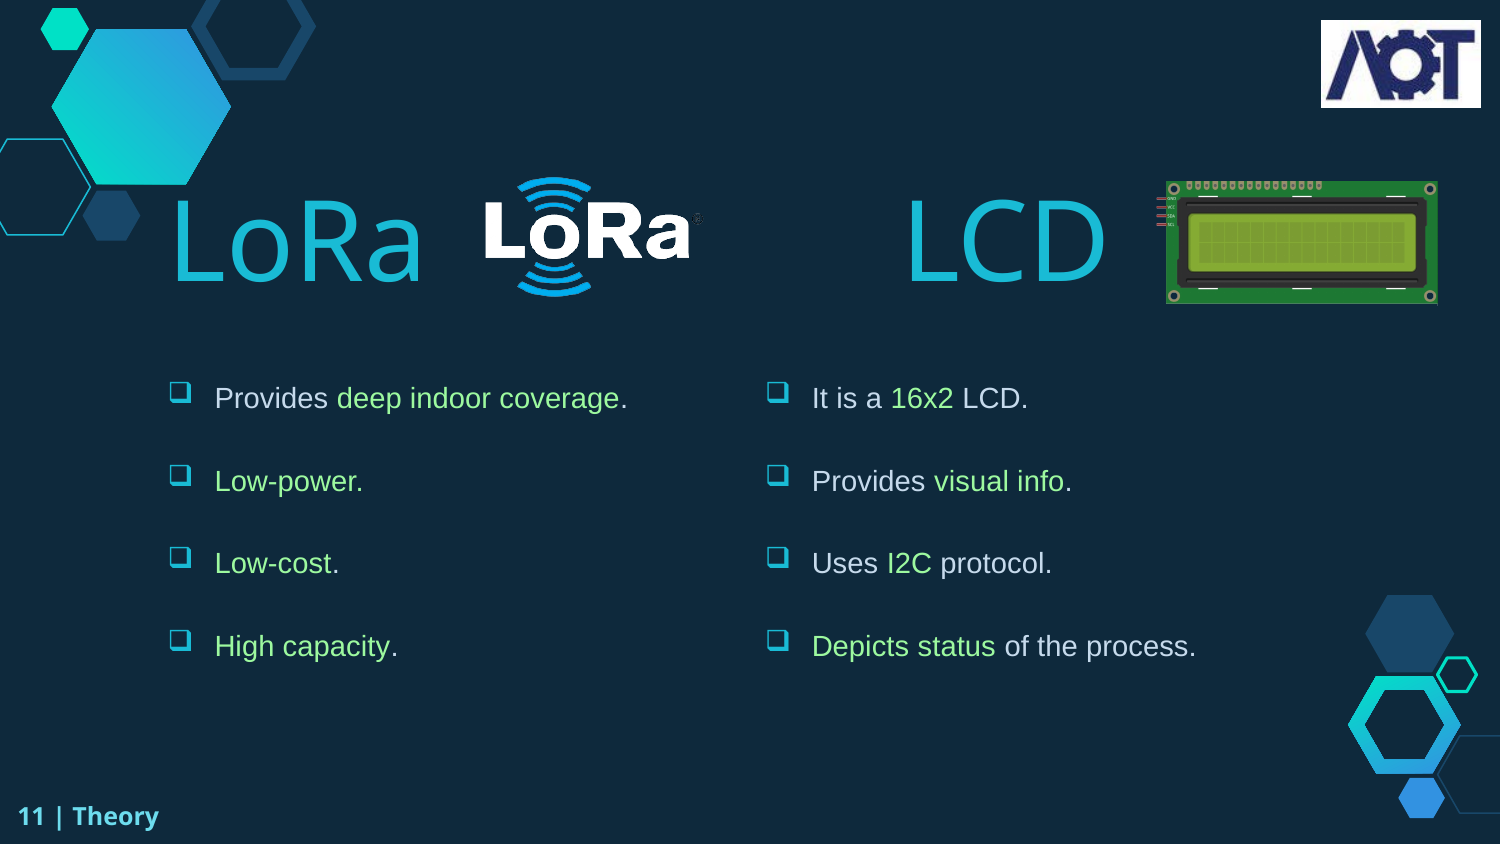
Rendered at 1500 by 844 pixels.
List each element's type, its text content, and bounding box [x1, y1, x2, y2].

slide_number 11 | Theory [2, 785, 176, 844]
picture [1321, 20, 1481, 108]
picture [1156, 180, 1439, 306]
list Provides deep indoor coverage. Low-power. Low-cost. High capacity. [152, 329, 750, 754]
title LoRa [152, 128, 467, 320]
picture [481, 168, 710, 306]
text_box LCD [886, 128, 1200, 319]
text_box It is a 16x2 LCD. Provides visual info. Uses I2C protocol. Depicts status of the process. [749, 329, 1458, 734]
